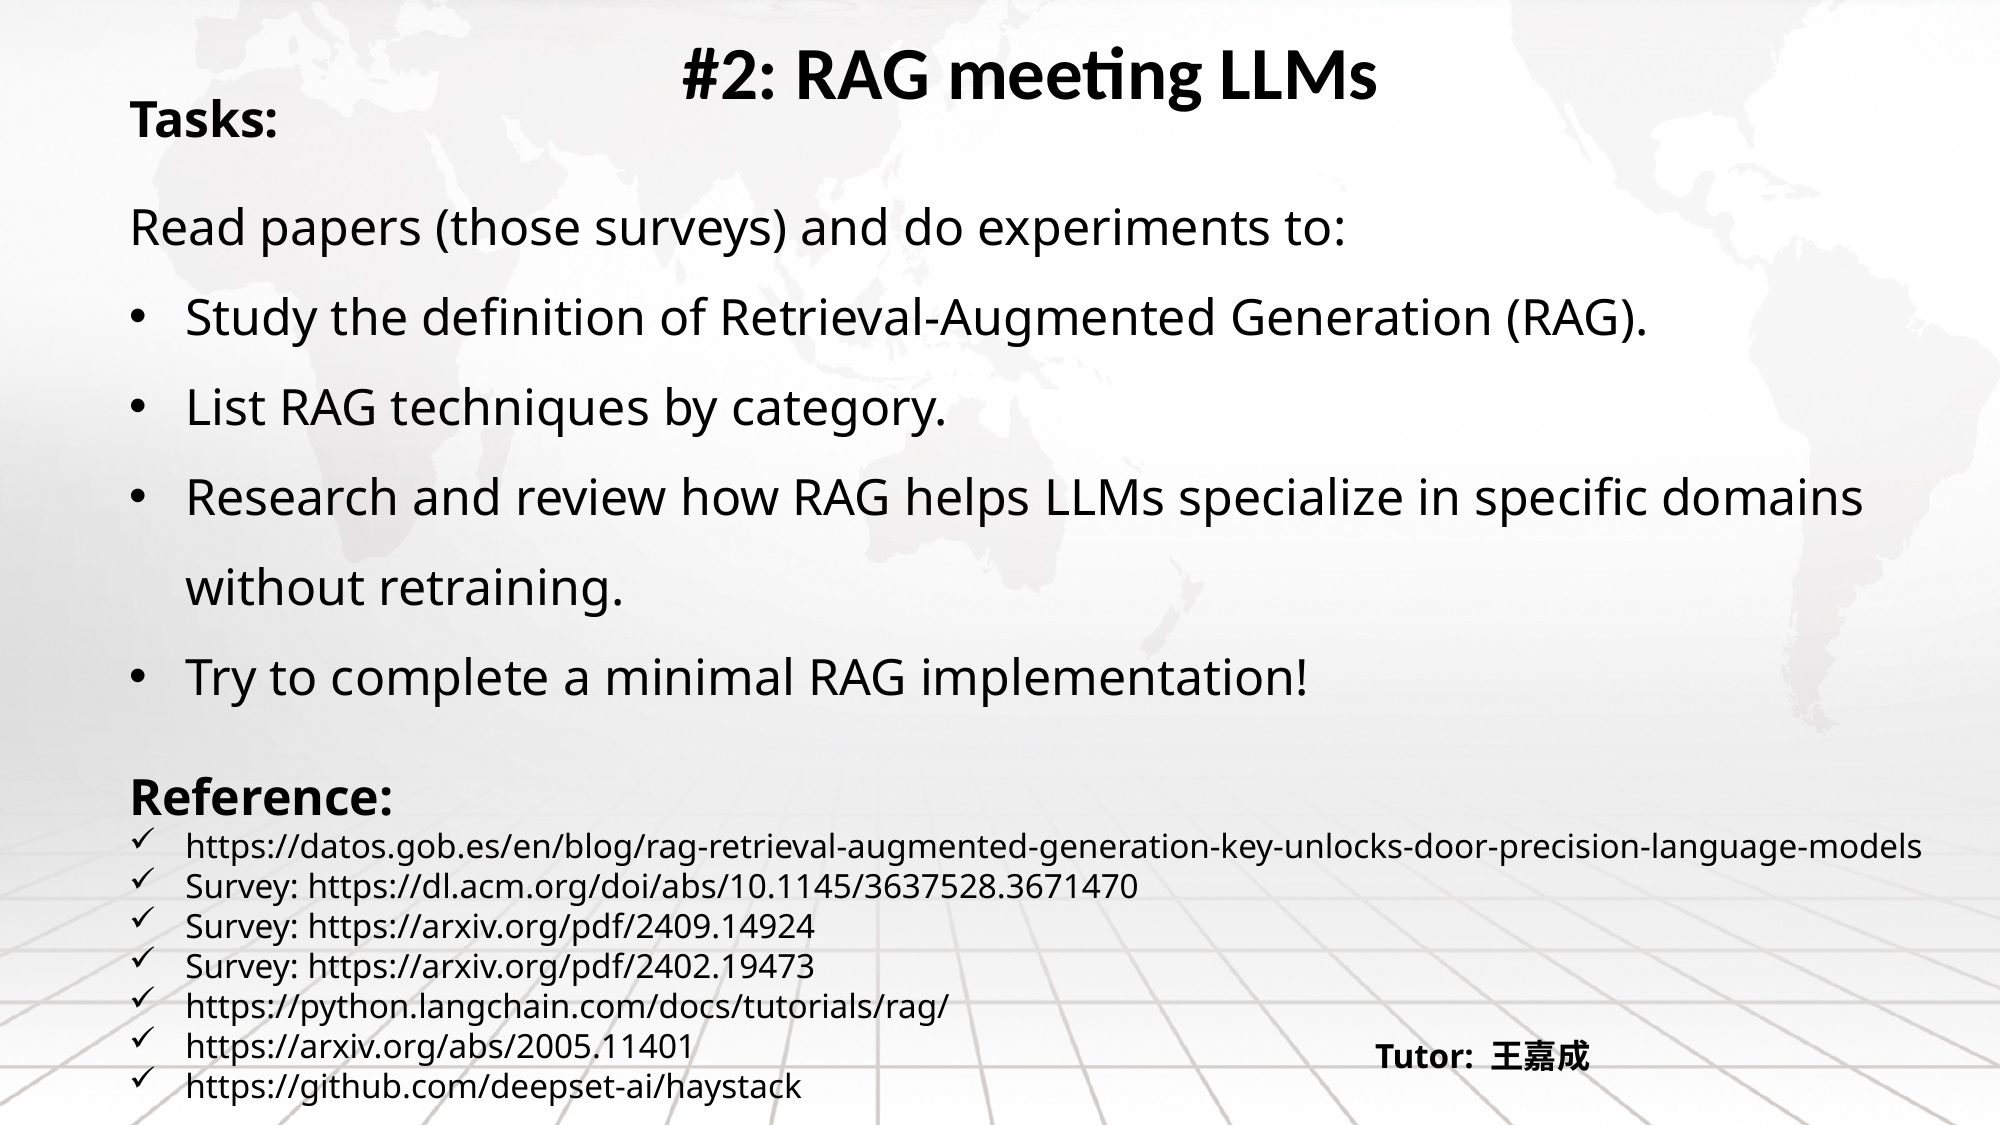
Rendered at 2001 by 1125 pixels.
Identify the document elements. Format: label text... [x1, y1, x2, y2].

text_box Tutor: 王嘉成 [1375, 1035, 1646, 1076]
text_box Tasks: Read papers (those surveys) and do experiments to: Study the definition of Retrieval-Augmented Generation (RAG). List RAG techniques by category. Research and review how RAG helps LLMs specialize in specific domains without retraining. Try to complete a minimal RAG implementation! Reference: https://datos.gob.es/en/blog/rag-retrieval-augmented-generation-key-unlocks-door-precision-language-models Survey: https://dl.acm.org/doi/abs/10.1145/3637528.3671470 Survey: https://arxiv.org/pdf/2409.14924 Survey: https://arxiv.org/pdf/2402.19473 https://python.langchain.com/docs/tutorials/rag/ https://arxiv.org/abs/2005.11401 https://github.com/deepset-ai/haystack [129, 87, 2000, 1125]
text_box #2: RAG meeting LLMs [185, 17, 1894, 175]
picture [0, 0, 2000, 1125]
